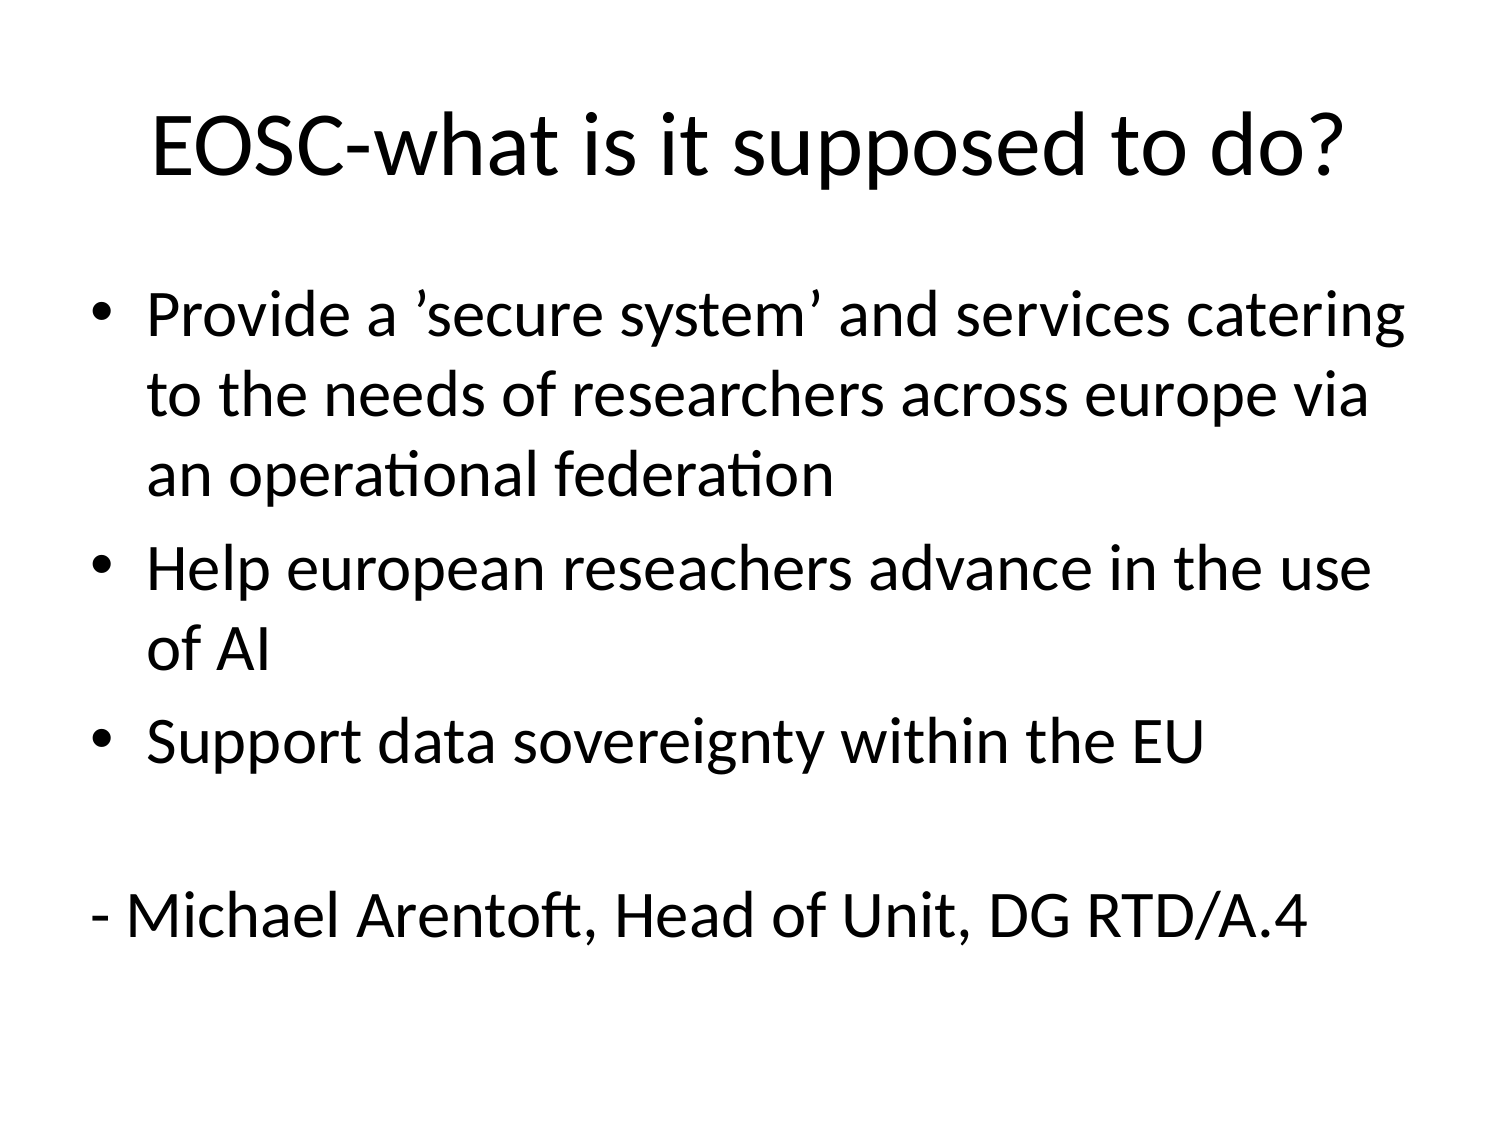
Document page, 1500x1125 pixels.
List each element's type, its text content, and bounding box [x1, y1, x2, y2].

title EOSC-what is it supposed to do? [75, 45, 1425, 233]
list Provide a ’secure system’ and services catering to the needs of researchers across europe via an operational federation Help european reseachers advance in the use of AI Support data sovereignty within the EU - Michael Arentoft, Head of Unit, DG RTD/A.4 [75, 262, 1425, 1005]
